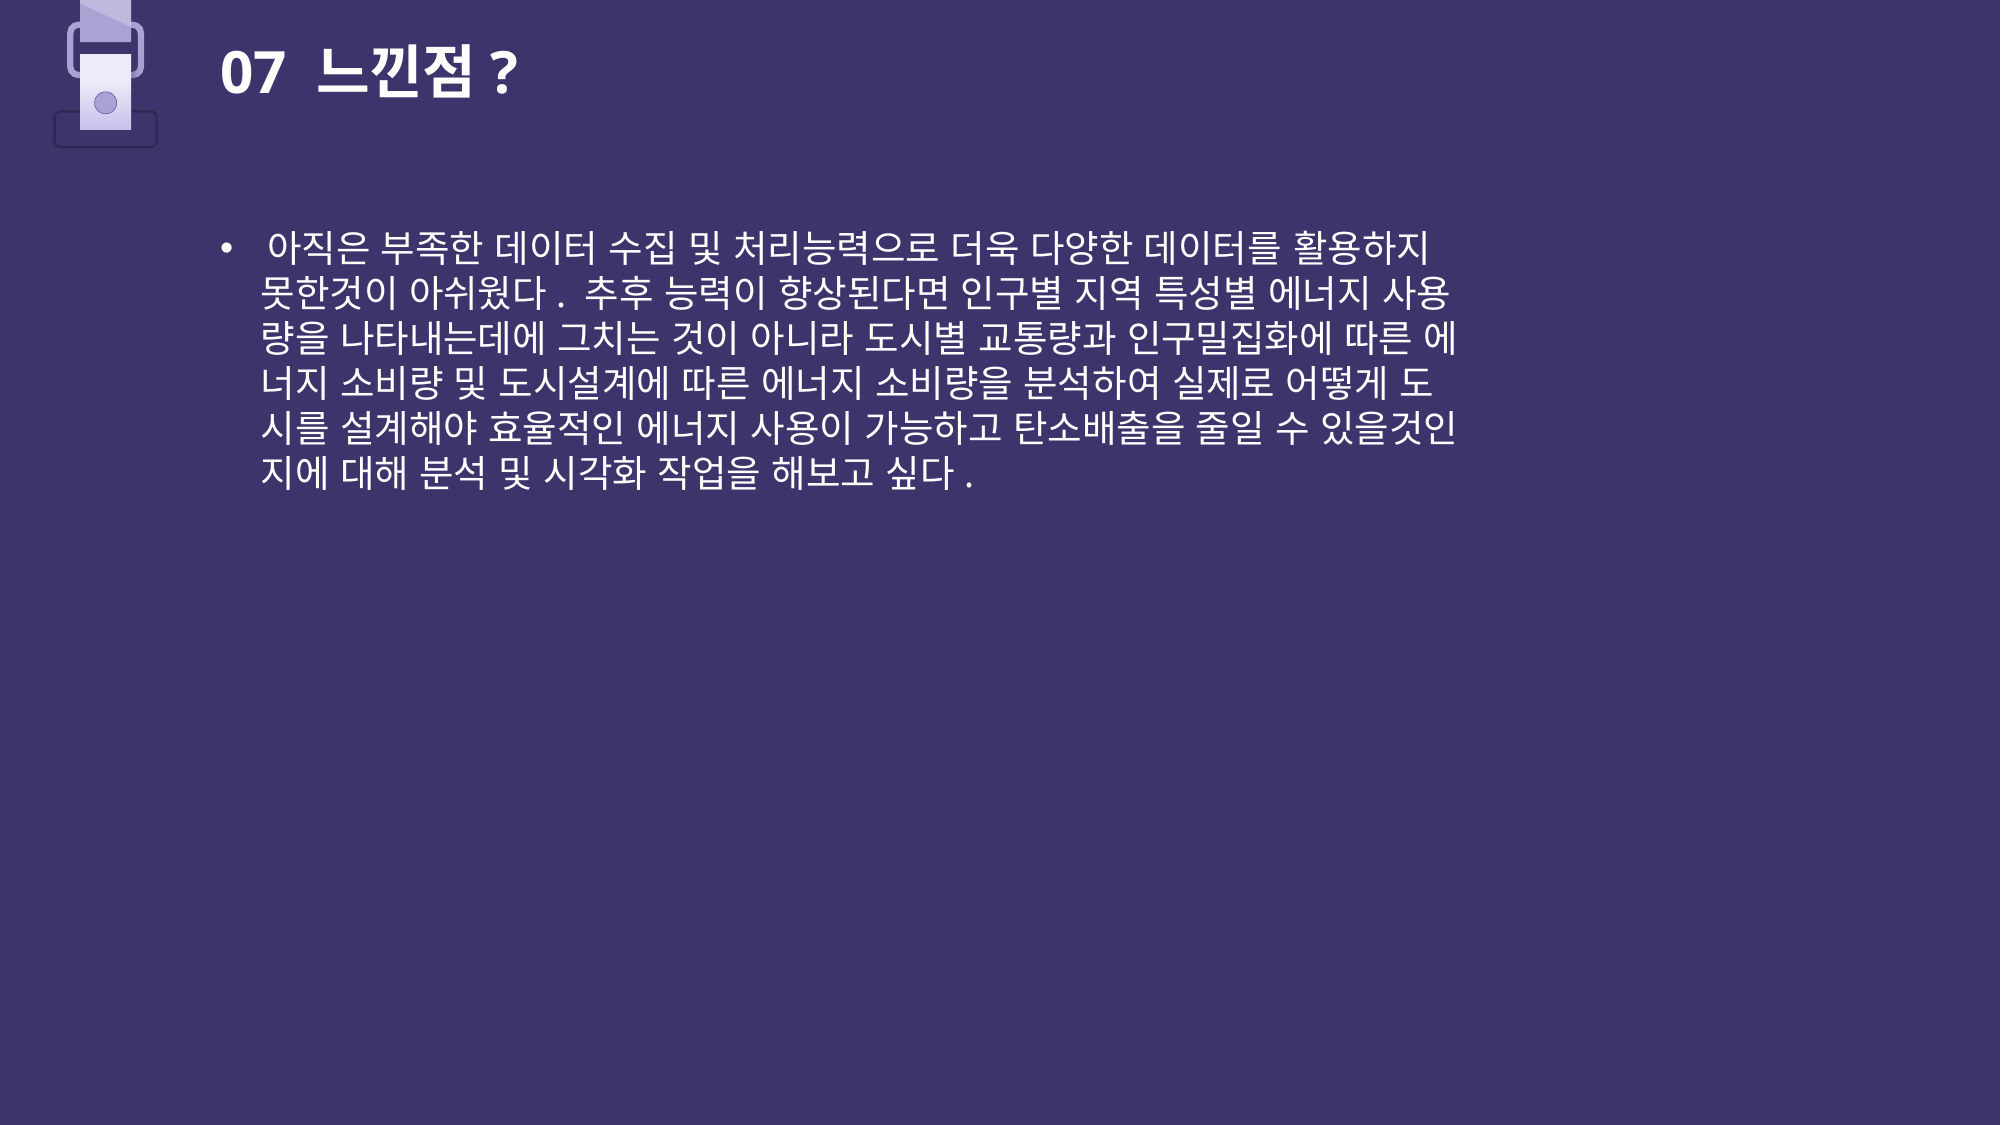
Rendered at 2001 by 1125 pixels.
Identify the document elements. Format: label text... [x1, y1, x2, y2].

text_box 07 느낀점? [205, 28, 1335, 113]
text_box 아직은 부족한 데이터 수집 및 처리능력으로 더욱 다양한 데이터를 활용하지 못한것이 아쉬웠다. 추후 능력이 향상된다면 인구별 지역 특성별 에너지 사용 량을 나타내는데에 그치는 것이 아니라 도시별 교통량과 인구밀집화에 따른 에 너지 소비량 및 도시설계에 따른 에너지 소비량을 분석하여 실제로 어떻게 도 시를 설계해야 효율적인 에너지 사용이 가능하고 탄소배출을 줄일 수 있을것인 지에 대해 분석 및 시각화 작업을 해보고 싶다. [205, 217, 1596, 503]
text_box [54, 0, 157, 148]
